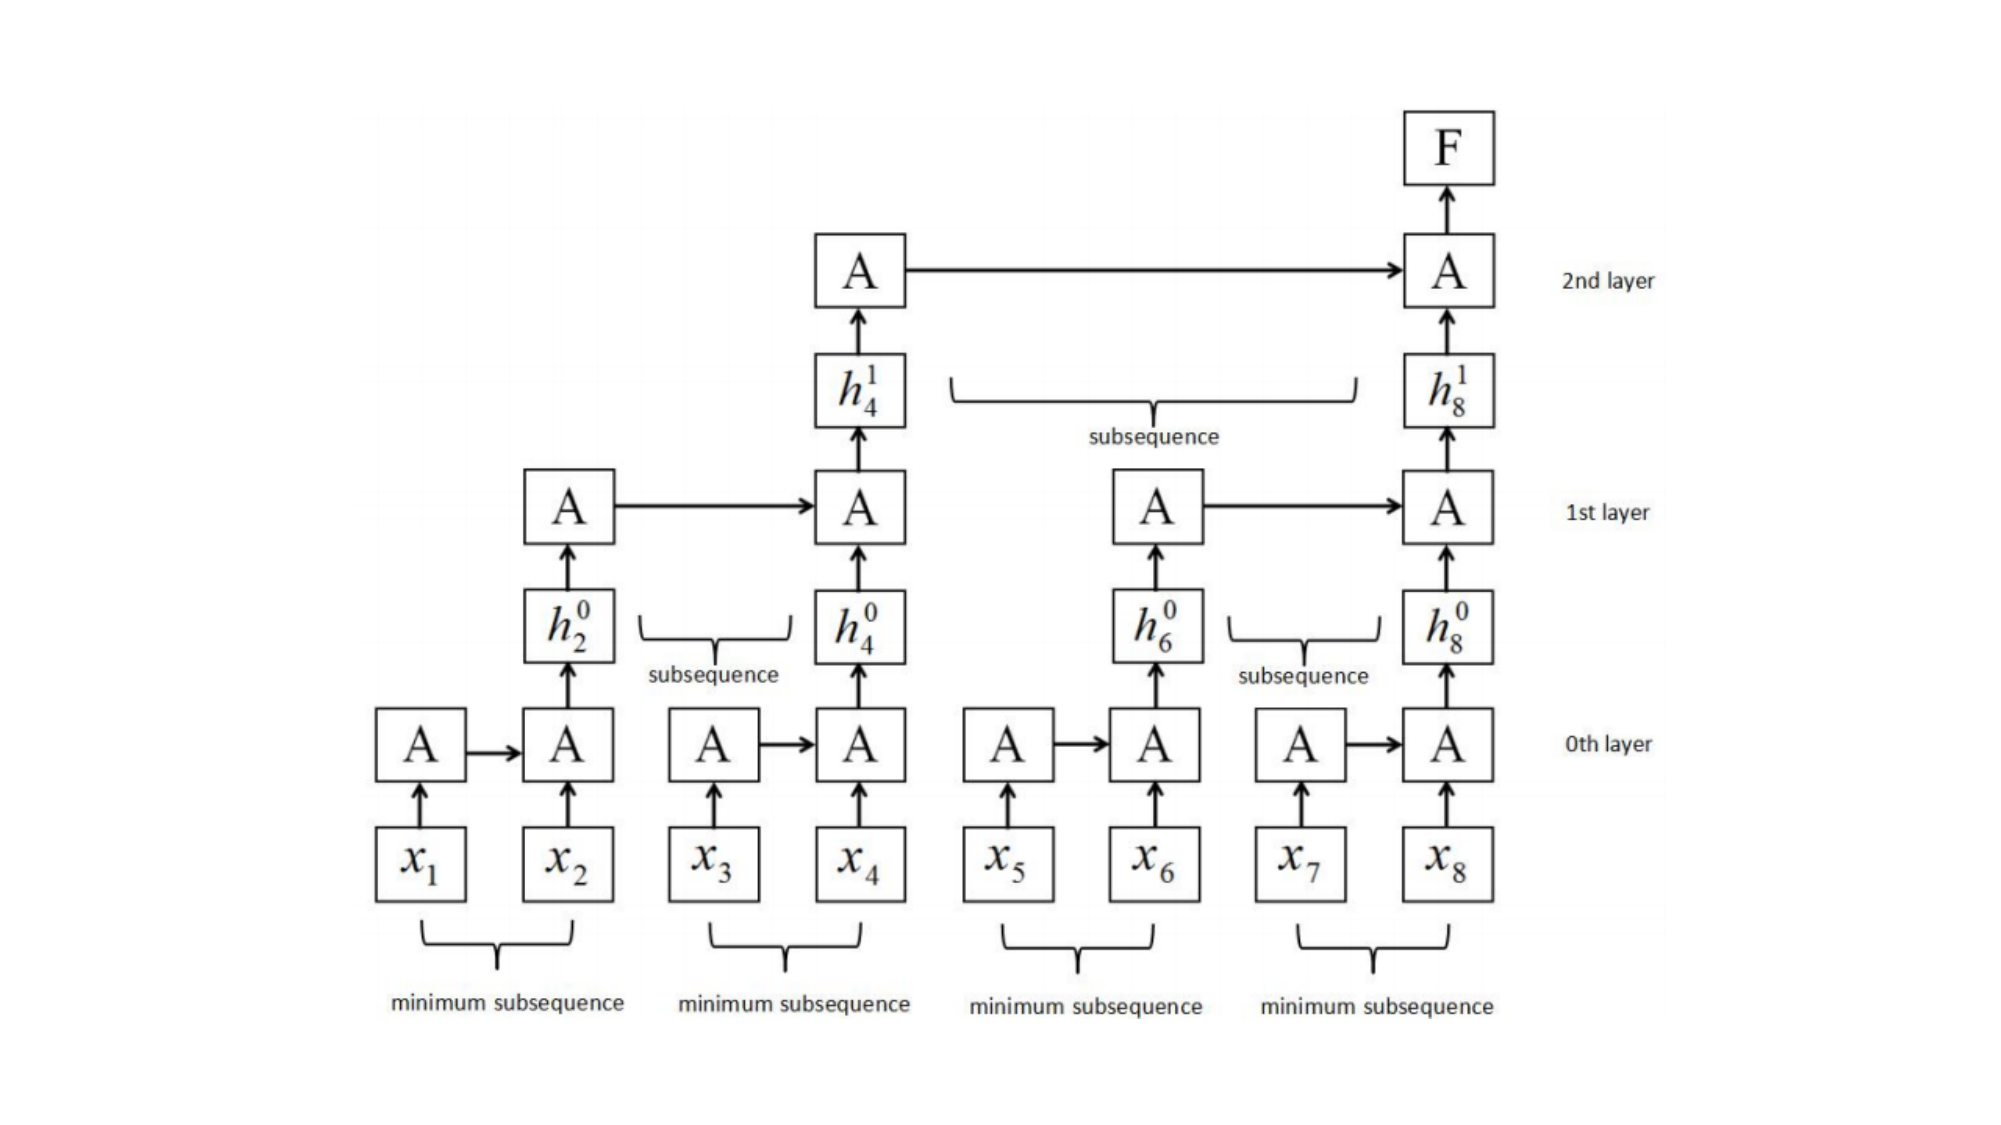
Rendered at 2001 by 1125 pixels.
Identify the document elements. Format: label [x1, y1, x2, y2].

picture [166, 106, 1668, 1019]
